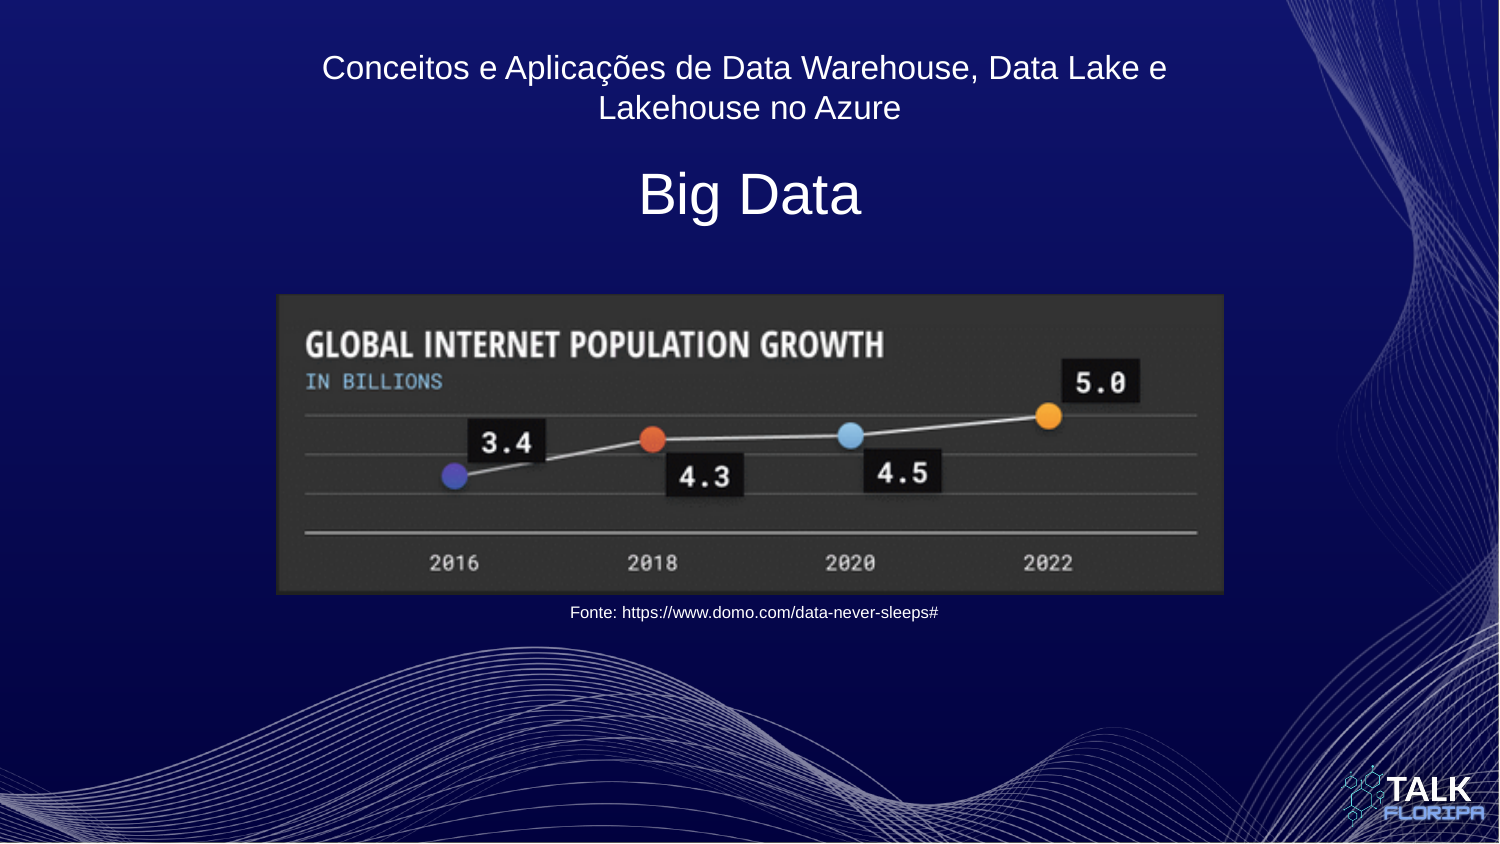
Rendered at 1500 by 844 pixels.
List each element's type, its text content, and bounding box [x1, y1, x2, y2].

title Conceitos e Aplicações de Data Warehouse, Data Lake e Lakehouse no Azure [0, 0, 1500, 141]
picture [1224, 693, 1500, 844]
picture [276, 294, 1224, 596]
text_box Fonte: https://www.domo.com/data-never-sleeps# [555, 604, 1161, 630]
picture [0, 693, 1222, 844]
subtitle Big Data [0, 141, 1500, 693]
